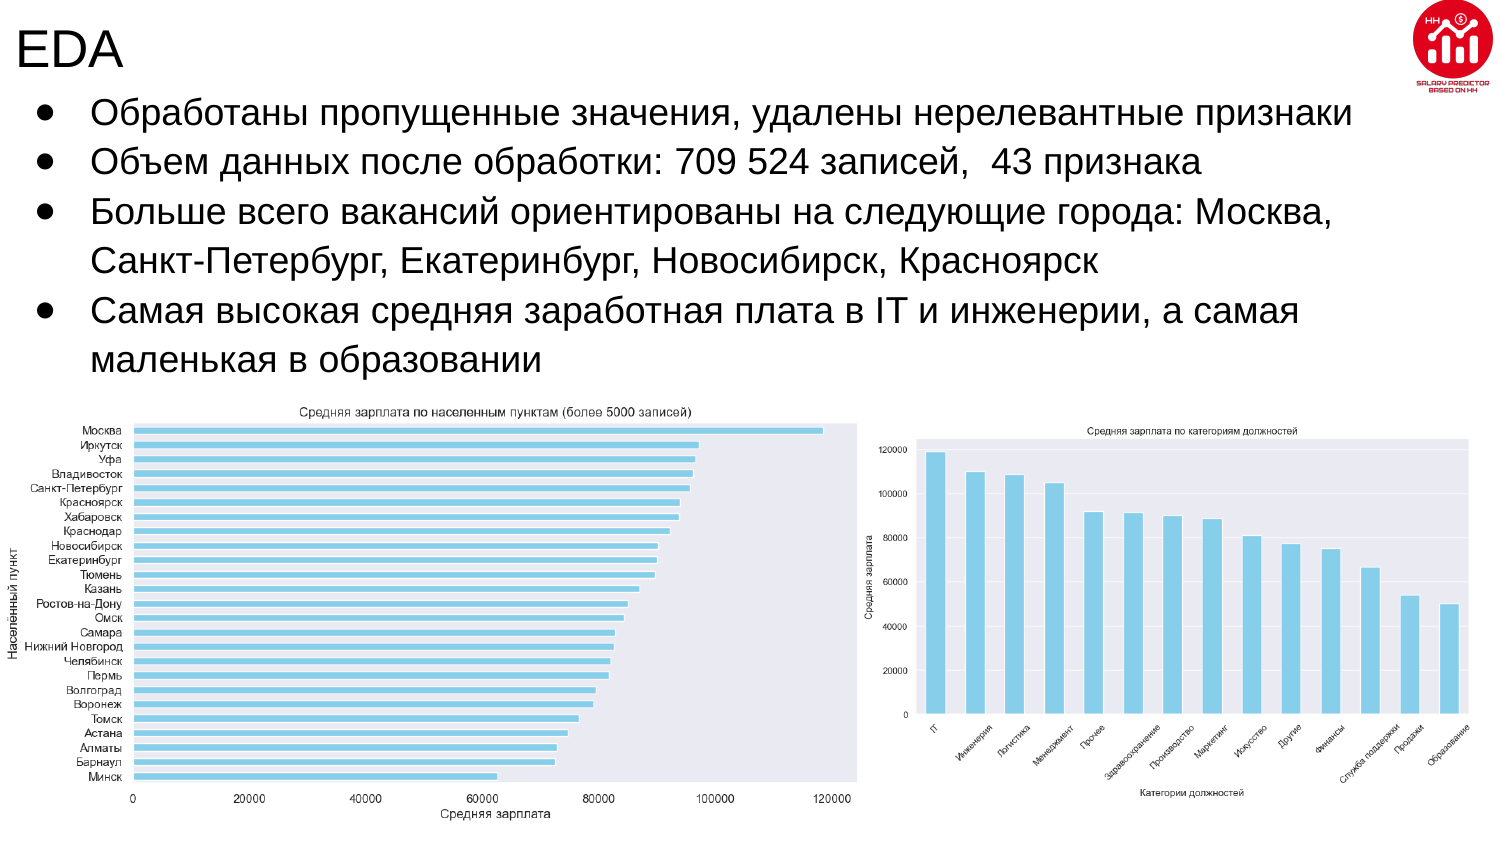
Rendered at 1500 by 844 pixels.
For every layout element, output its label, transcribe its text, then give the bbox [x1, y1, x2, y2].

picture [1413, 0, 1493, 95]
title EDA [0, 0, 1398, 68]
picture [0, 399, 1477, 829]
text_box Обработаны пропущенные значения, удалены нерелевантные признаки Объем данных после обработки: 709 524 записей, 43 признака Больше всего вакансий ориентированы на следующие города: Москва, Санкт-Петербург, Екатеринбург, Новосибирск, Красноярск Самая высокая средняя заработная плата в IT и инженерии, а самая маленькая в образовании [0, 68, 1462, 420]
